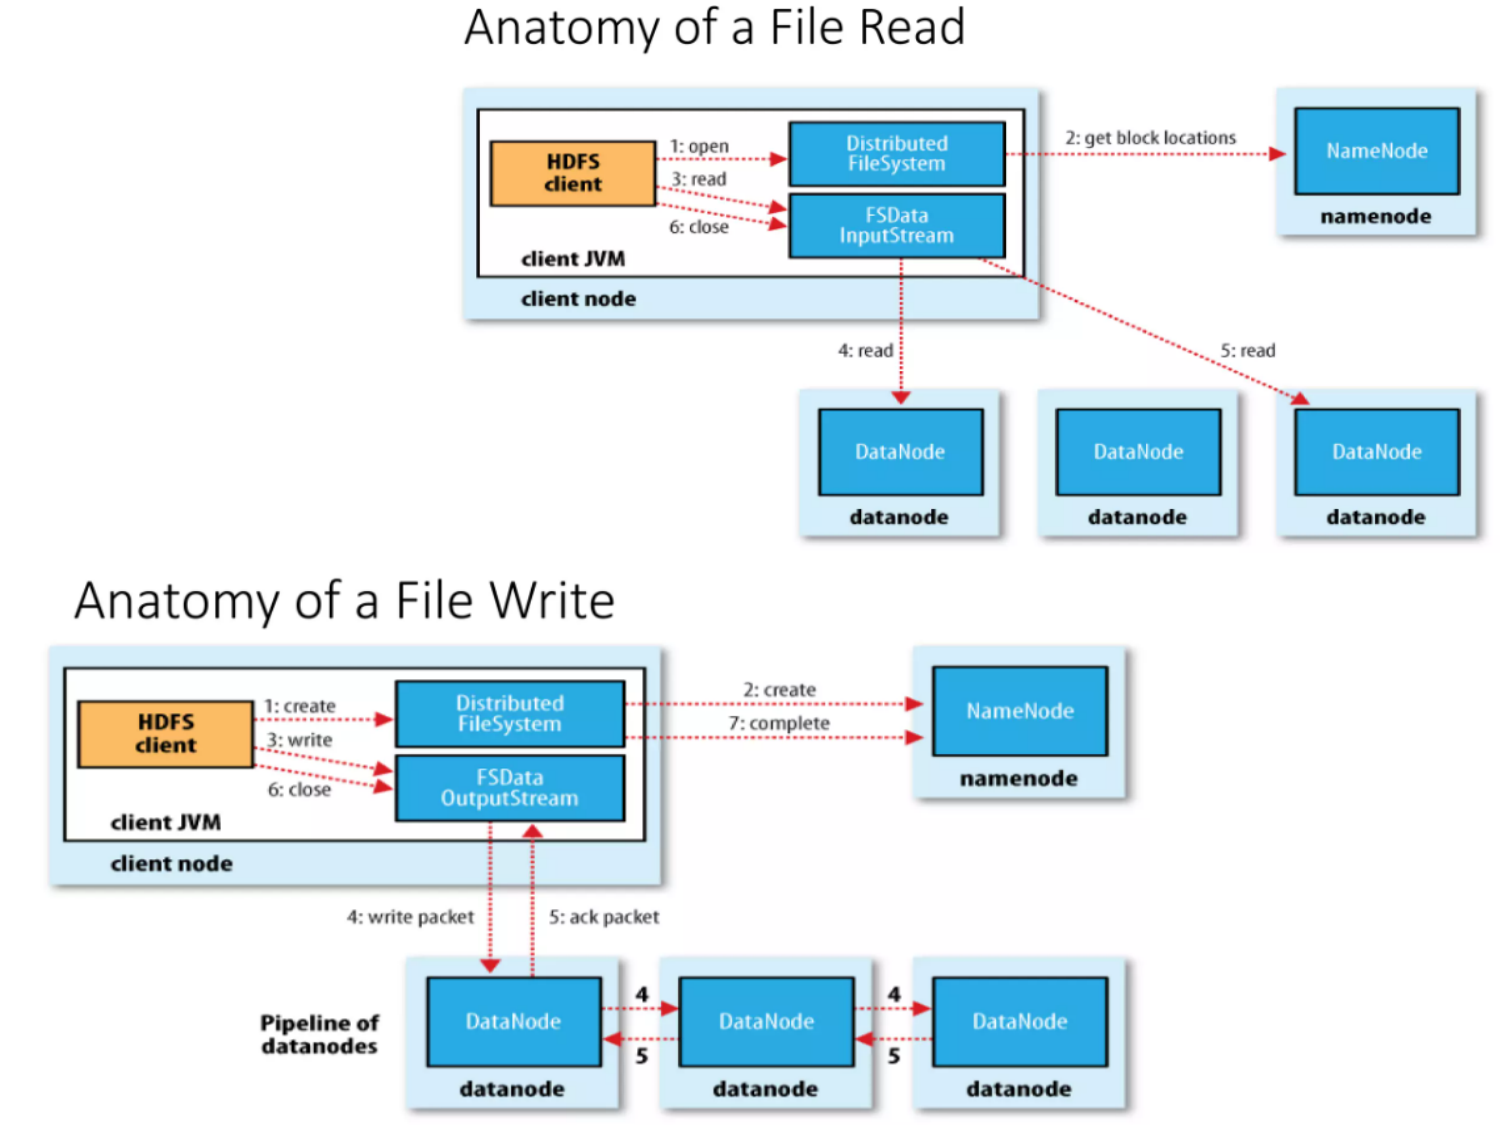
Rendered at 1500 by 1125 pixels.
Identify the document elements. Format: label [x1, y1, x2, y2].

picture [0, 564, 1151, 1125]
list [394, 0, 1500, 553]
